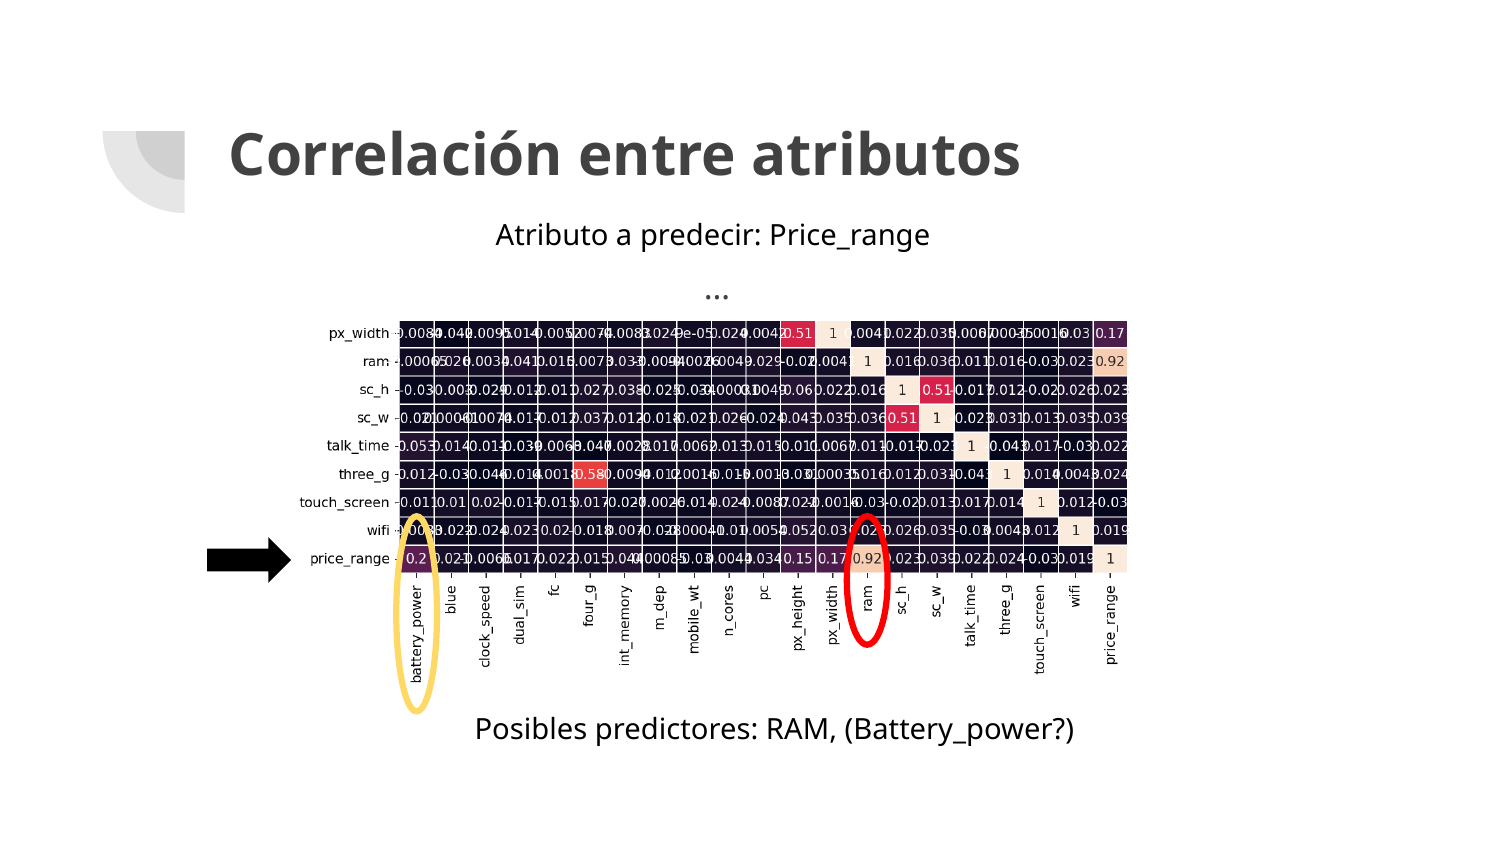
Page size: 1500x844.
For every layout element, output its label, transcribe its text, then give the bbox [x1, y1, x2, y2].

text_box Posibles predictores: RAM, (Battery_power?) [459, 695, 1172, 761]
list … [688, 242, 1500, 660]
text_box Atributo a predecir: Price_range [480, 201, 1020, 267]
text_box [207, 537, 276, 583]
title Correlación entre atributos [213, 98, 1368, 263]
text_box [406, 699, 427, 712]
picture [281, 320, 1162, 691]
